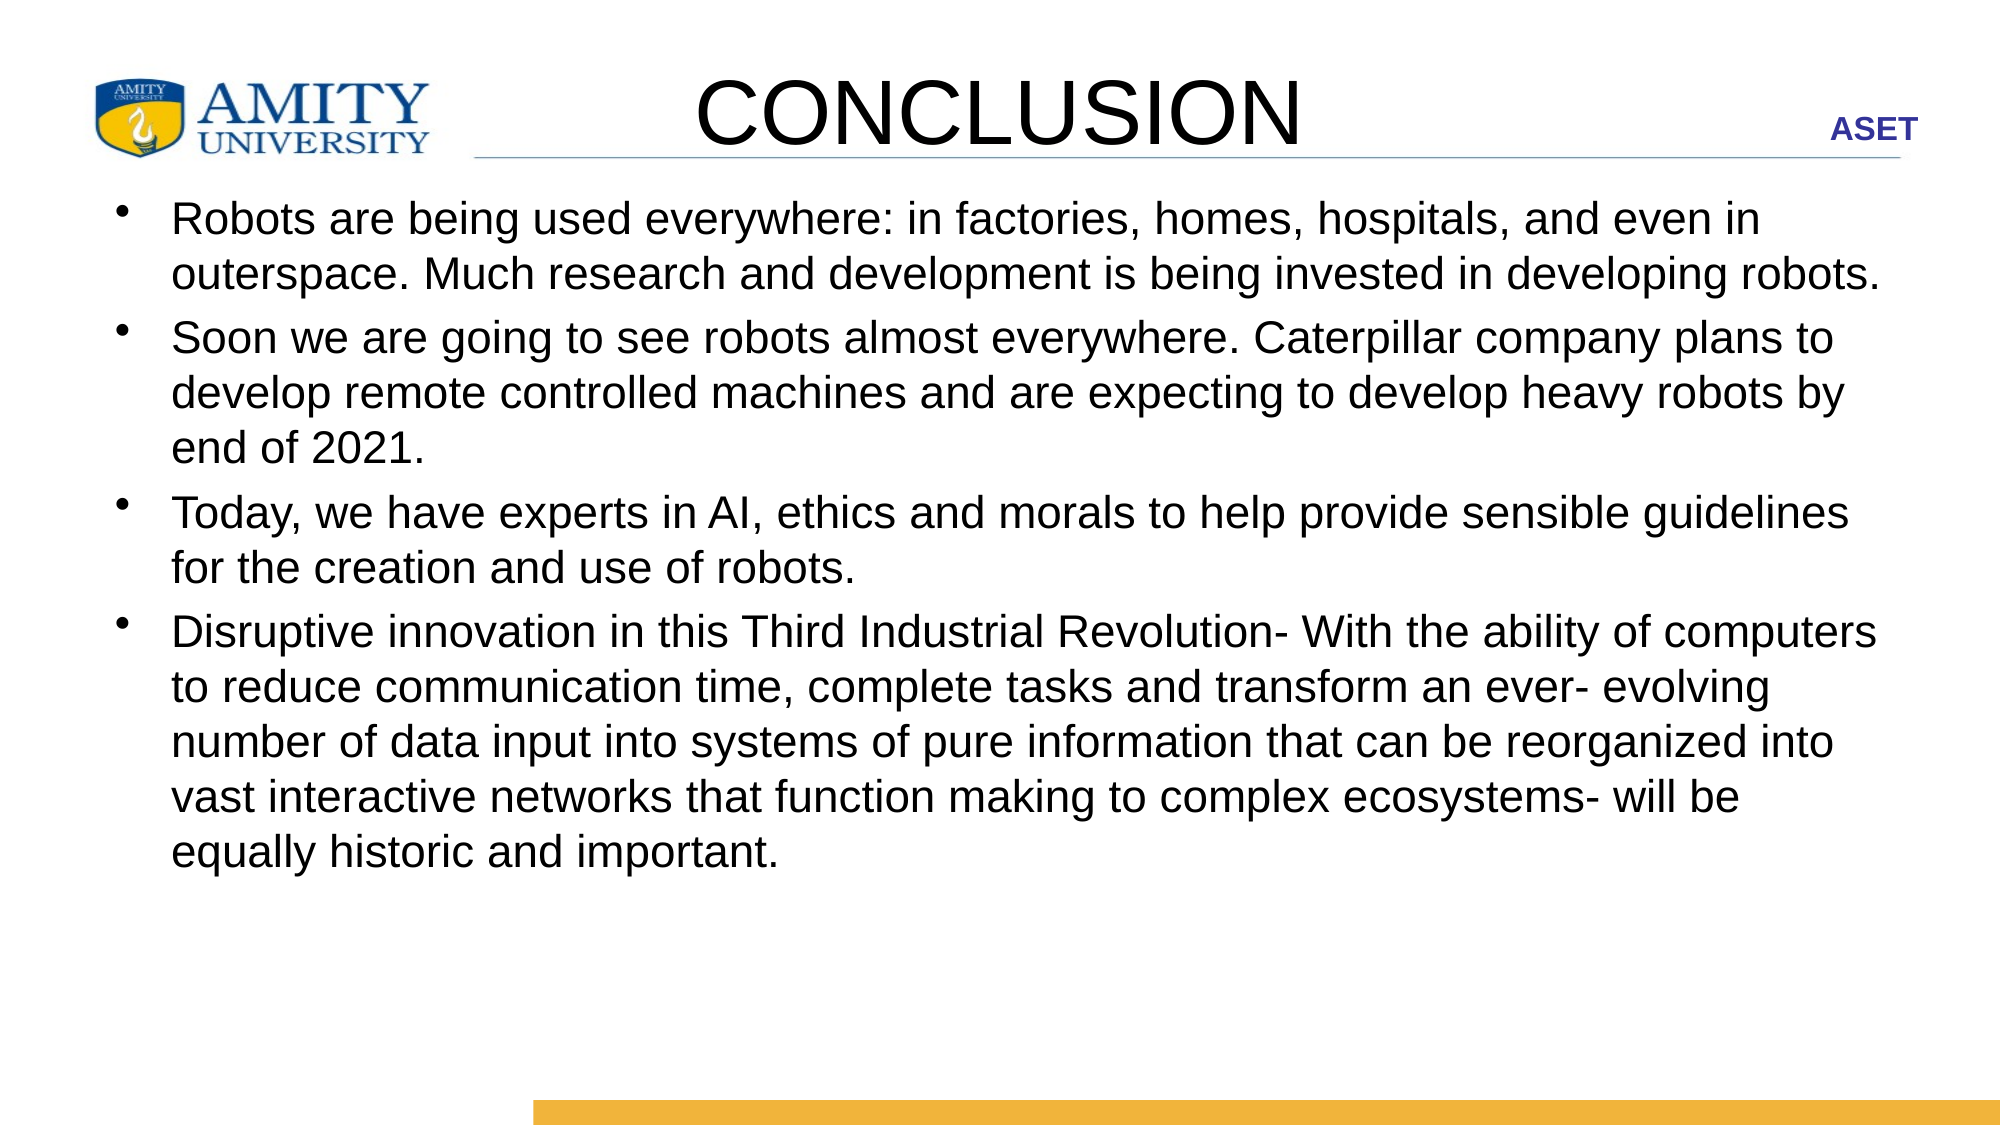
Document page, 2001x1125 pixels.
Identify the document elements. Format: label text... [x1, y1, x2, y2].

title CONCLUSION [99, 45, 1900, 181]
list Robots are being used everywhere: in factories, homes, hospitals, and even in outerspace. Much research and development is being invested in developing robots. Soon we are going to see robots almost everywhere. Caterpillar company plans to develop remote controlled machines and are expecting to develop heavy robots by end of 2021. Today, we have experts in AI, ethics and morals to help provide sensible guidelines for the creation and use of robots. Disruptive innovation in this Third Industrial Revolution- With the ability of computers to reduce communication time, complete tasks and transform an ever- evolving number of data input into systems of pure information that can be reorganized into vast interactive networks that function making to complex ecosystems- will be equally historic and important. [99, 181, 1900, 1005]
picture [0, 0, 2000, 188]
